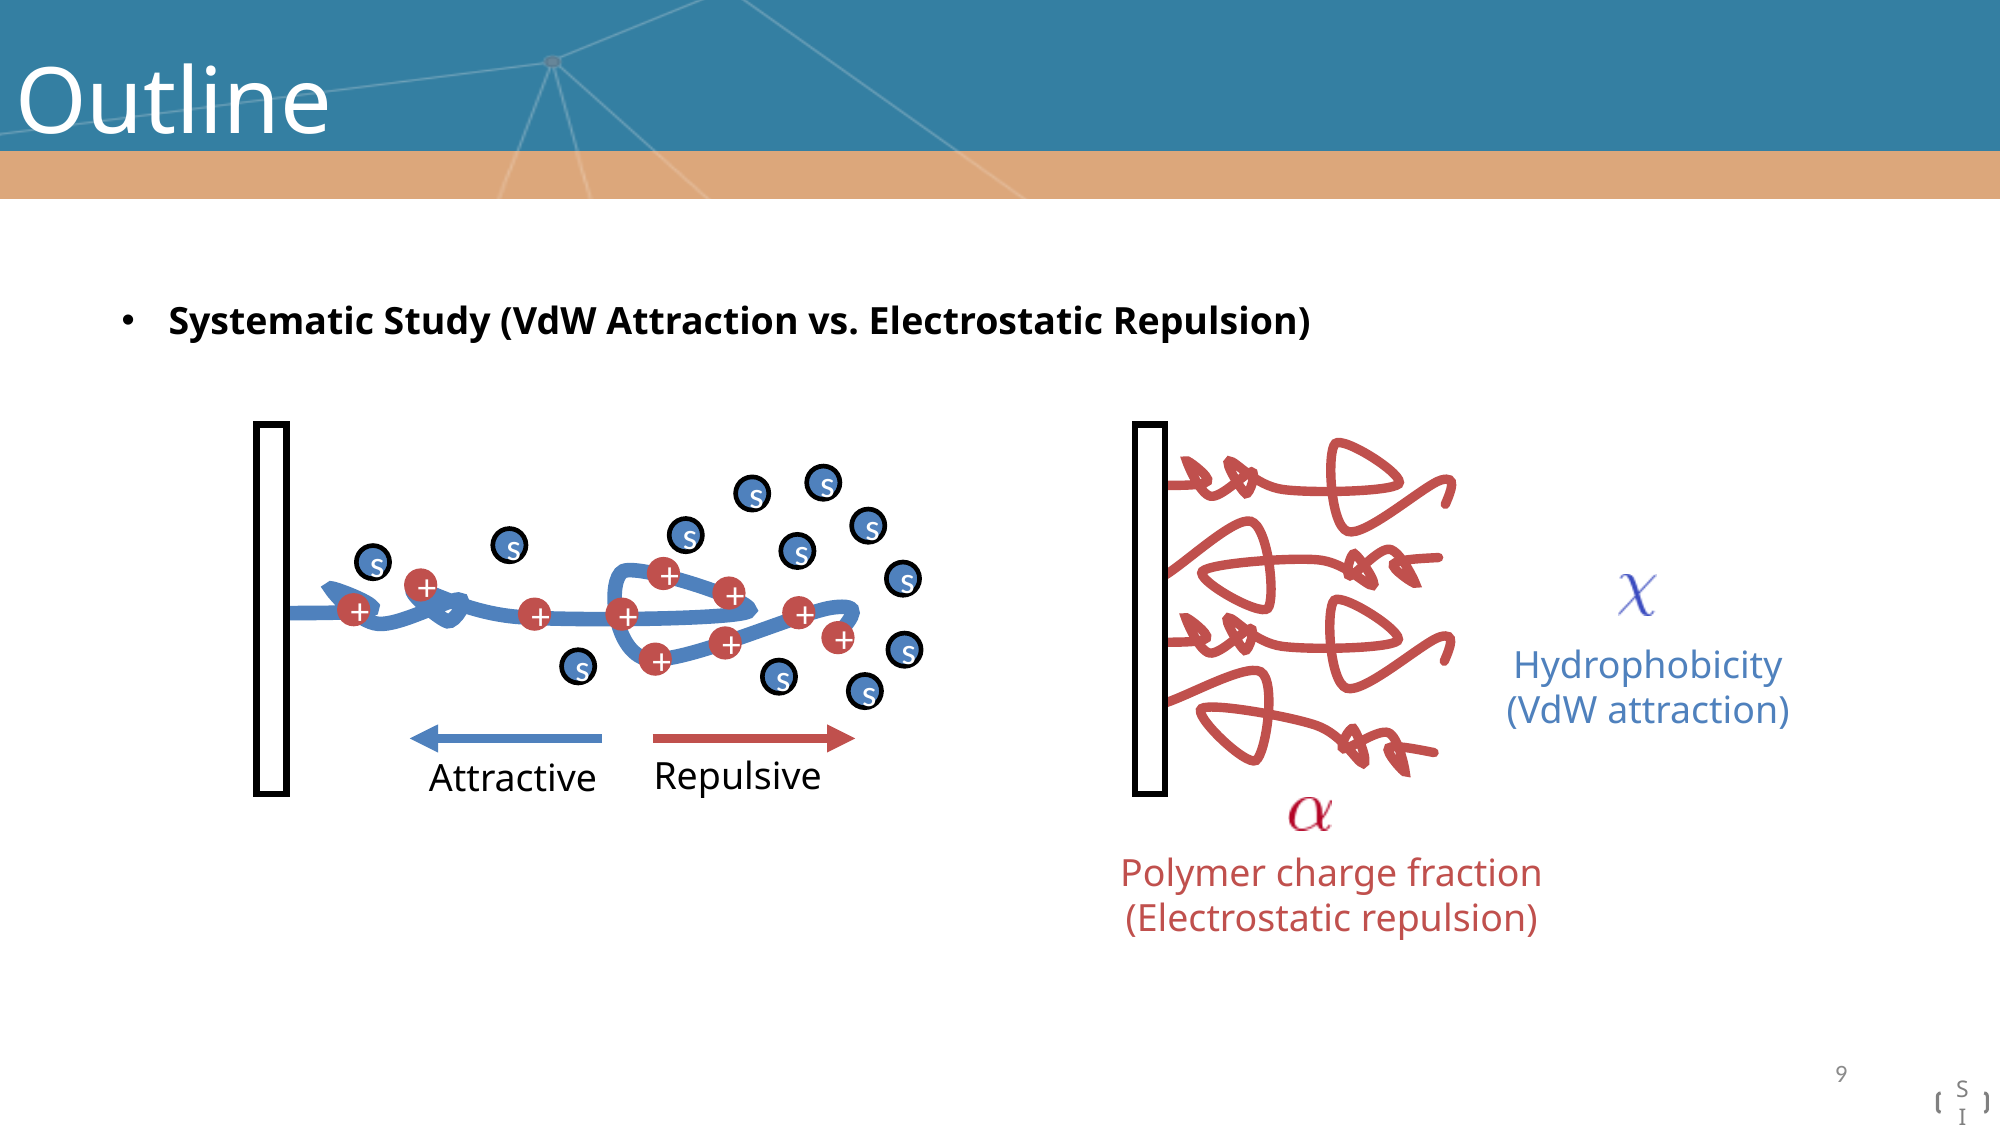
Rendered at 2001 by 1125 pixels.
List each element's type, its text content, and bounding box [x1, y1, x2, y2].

text_box [1166, 598, 1414, 690]
picture [1618, 574, 1657, 616]
picture [1288, 797, 1332, 831]
slide_number 9 [1412, 1042, 1863, 1103]
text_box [256, 424, 922, 807]
picture [0, 151, 2000, 199]
text_box [1134, 423, 1166, 795]
title Outline [0, 22, 1725, 151]
text_box Systematic Study (VdW Attraction vs. Electrostatic Repulsion) [106, 289, 1399, 350]
text_box Hydrophobicity (VdW attraction) [1414, 633, 1882, 739]
text_box [1166, 519, 1440, 611]
text_box [1166, 669, 1436, 773]
text_box [1166, 441, 1453, 533]
text_box Polymer charge fraction (Electrostatic repulsion) [1105, 841, 1559, 947]
